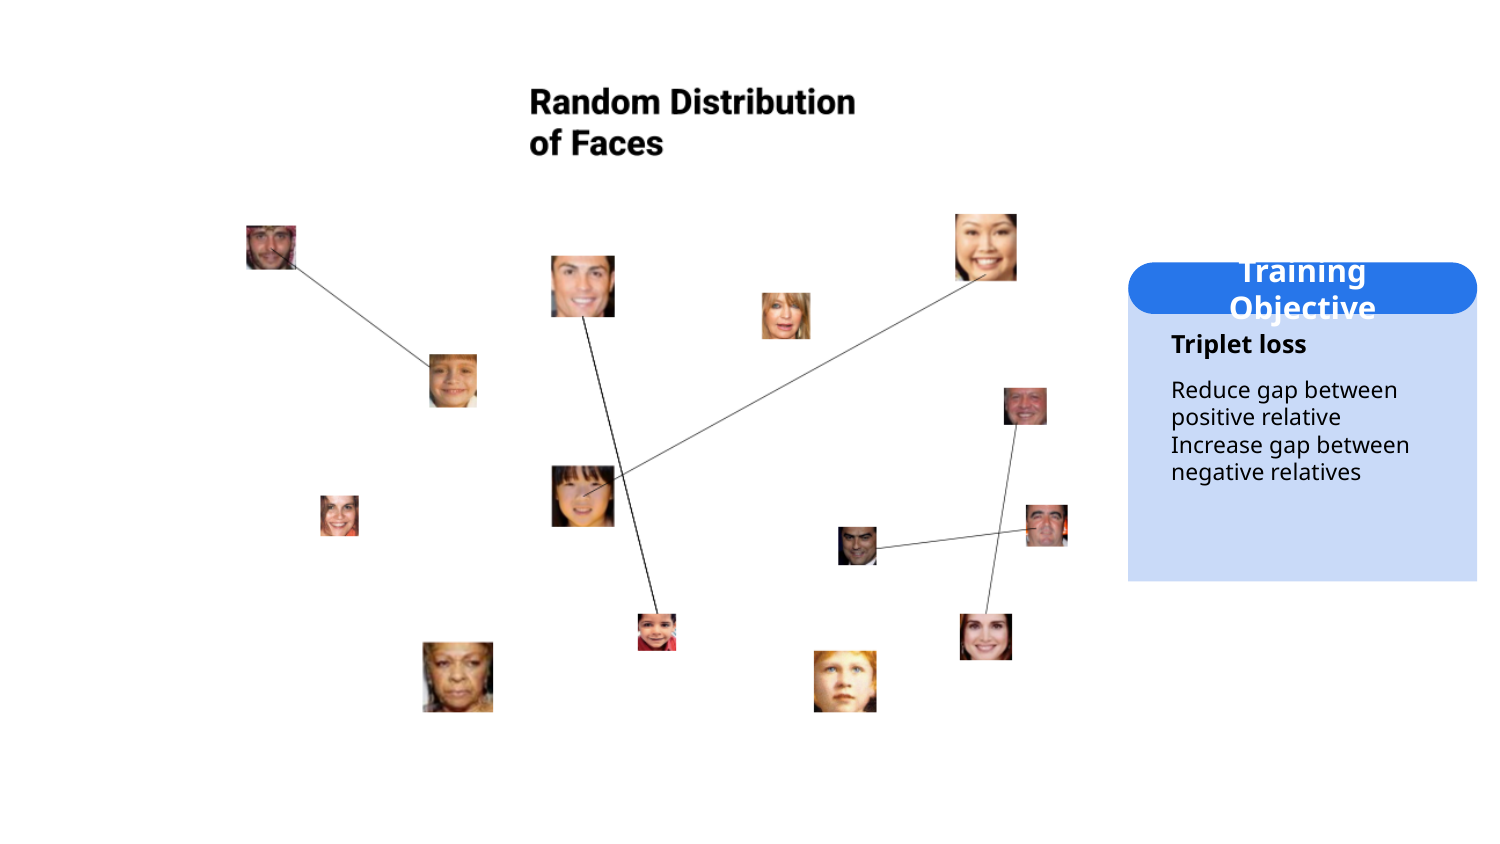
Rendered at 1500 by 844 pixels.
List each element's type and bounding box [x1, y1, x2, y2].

text_box [1432, 262, 1478, 314]
text_box [1155, 272, 1450, 465]
picture [24, 38, 1428, 819]
text_box [1432, 292, 1478, 582]
